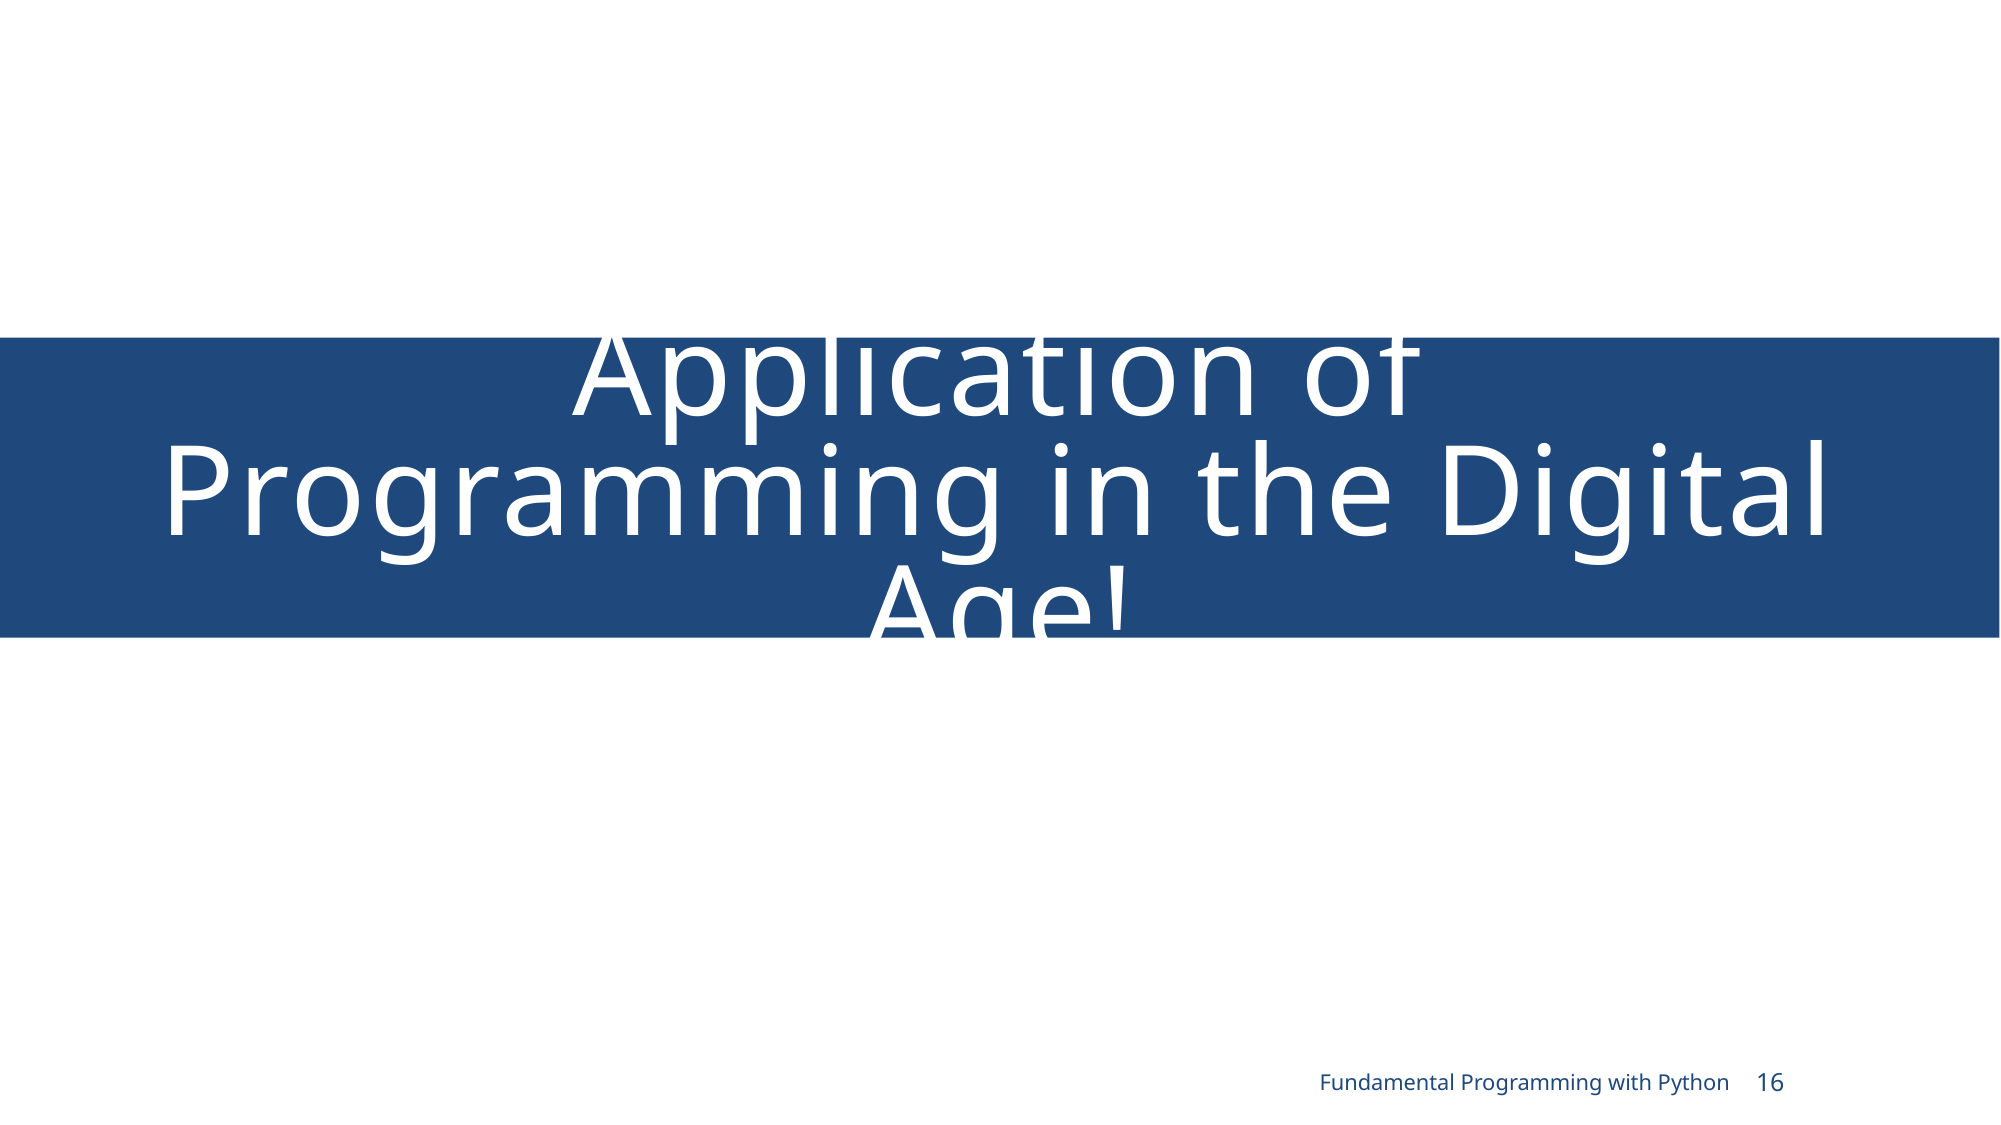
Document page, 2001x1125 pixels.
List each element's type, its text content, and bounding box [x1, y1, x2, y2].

footer Fundamental Programming with Python [918, 1053, 1746, 1114]
title Application of Programming in the Digital Age! [136, 362, 1862, 638]
slide_number 16 [1748, 1053, 1904, 1114]
